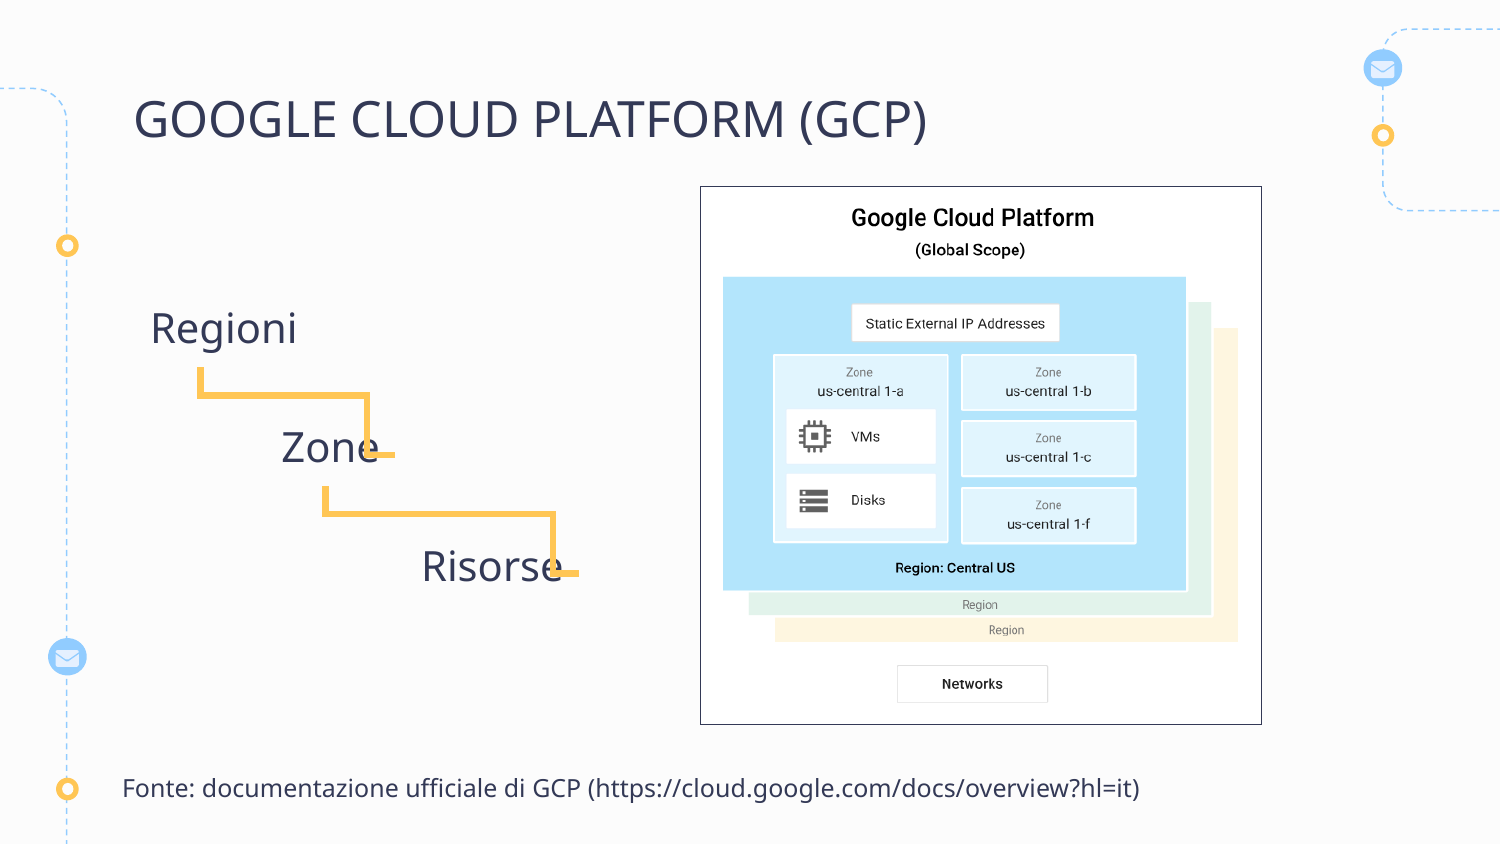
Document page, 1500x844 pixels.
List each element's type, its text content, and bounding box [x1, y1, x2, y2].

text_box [325, 485, 378, 574]
text_box Regioni [88, 305, 313, 368]
picture [700, 186, 1262, 725]
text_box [200, 367, 257, 456]
text_box GOOGLE CLOUD PLATFORM (GCP) [118, 72, 1382, 167]
text_box Risorse [377, 542, 579, 605]
text_box Zone [256, 423, 396, 487]
text_box Fonte: documentazione ufficiale di GCP (https://cloud.google.com/docs/overview?hl=it) [107, 755, 1224, 818]
